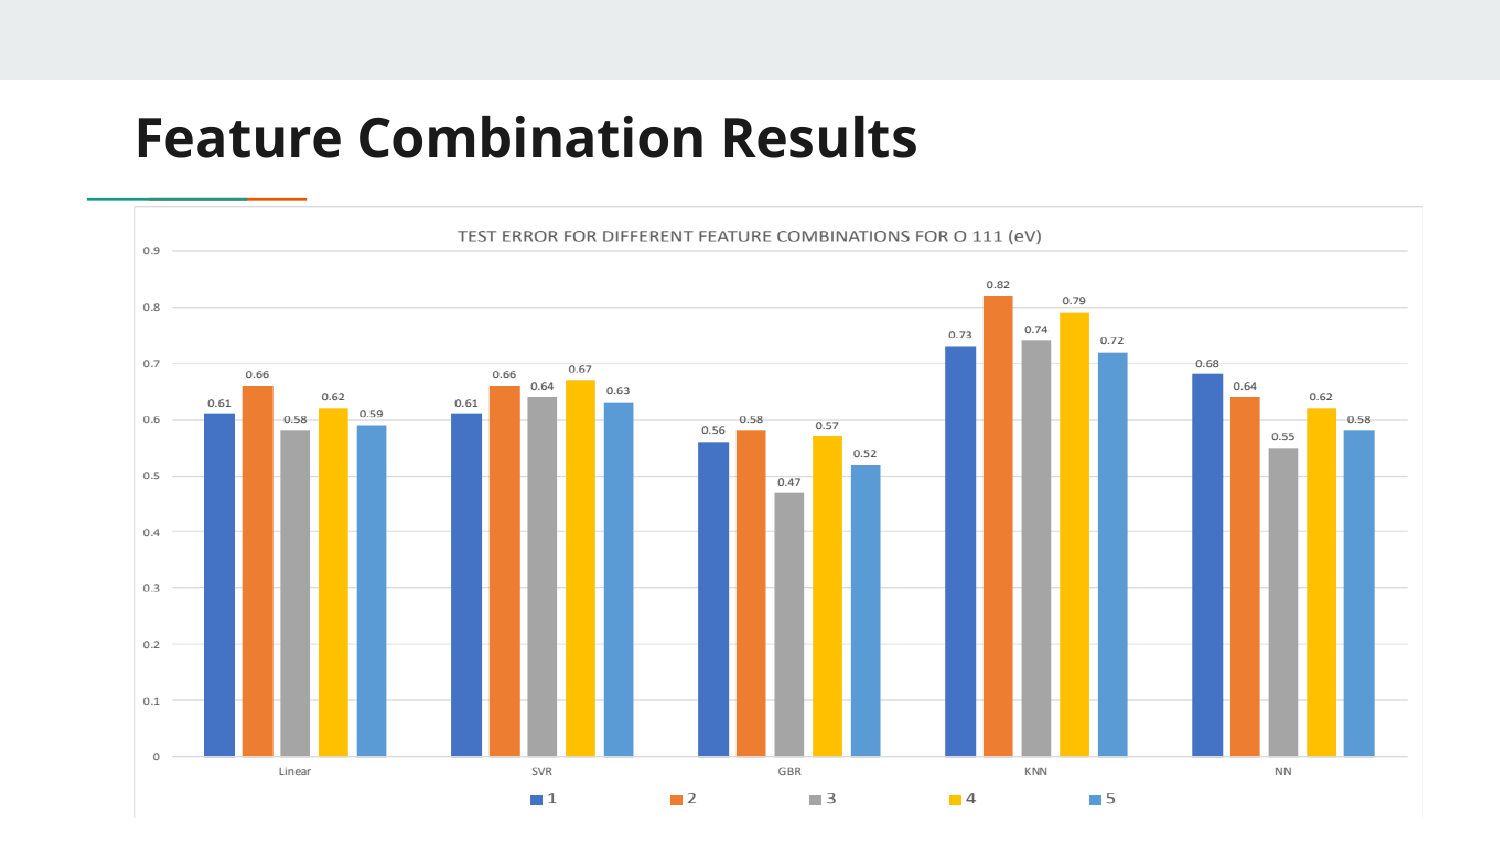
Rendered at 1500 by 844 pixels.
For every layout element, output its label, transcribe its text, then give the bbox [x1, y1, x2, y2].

picture [134, 205, 1423, 818]
title Feature Combination Results [119, 87, 1381, 176]
